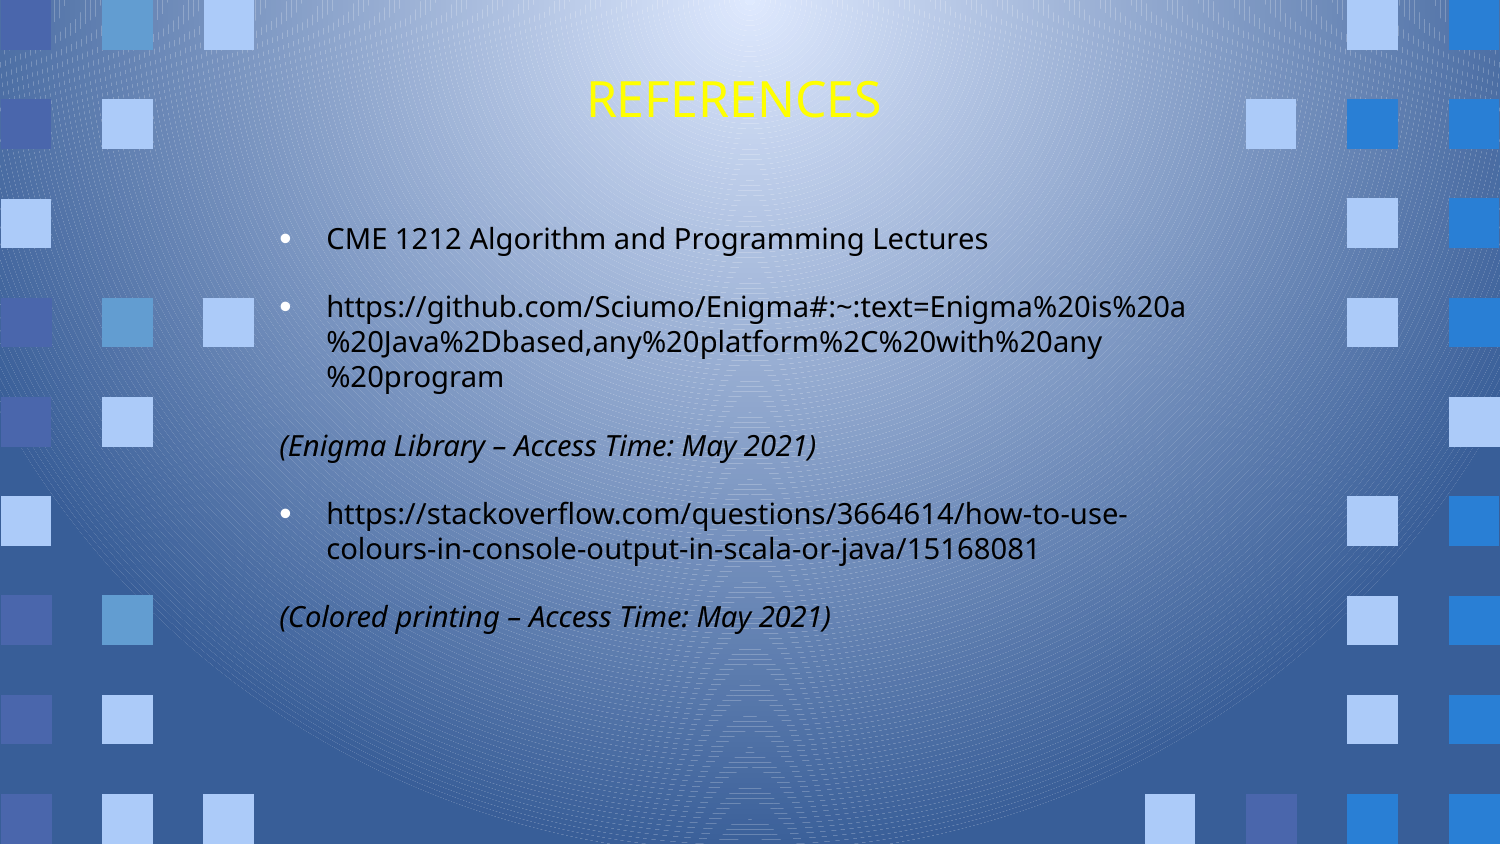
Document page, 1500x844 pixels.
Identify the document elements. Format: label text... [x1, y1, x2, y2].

title REFERENCES [101, 69, 1367, 125]
subtitle CME 1212 Algorithm and Programming Lectures https://github.com/Sciumo/Enigma#:~:text=Enigma%20is%20a%20Java%2Dbased,any%20platform%2C%20with%20any%20program (Enigma Library – Access Time: May 2021) https://stackoverflow.com/questions/3664614/how-to-use-colours-in-console-output-in-scala-or-java/15168081 (Colored printing – Access Time: May 2021) [264, 205, 1244, 748]
